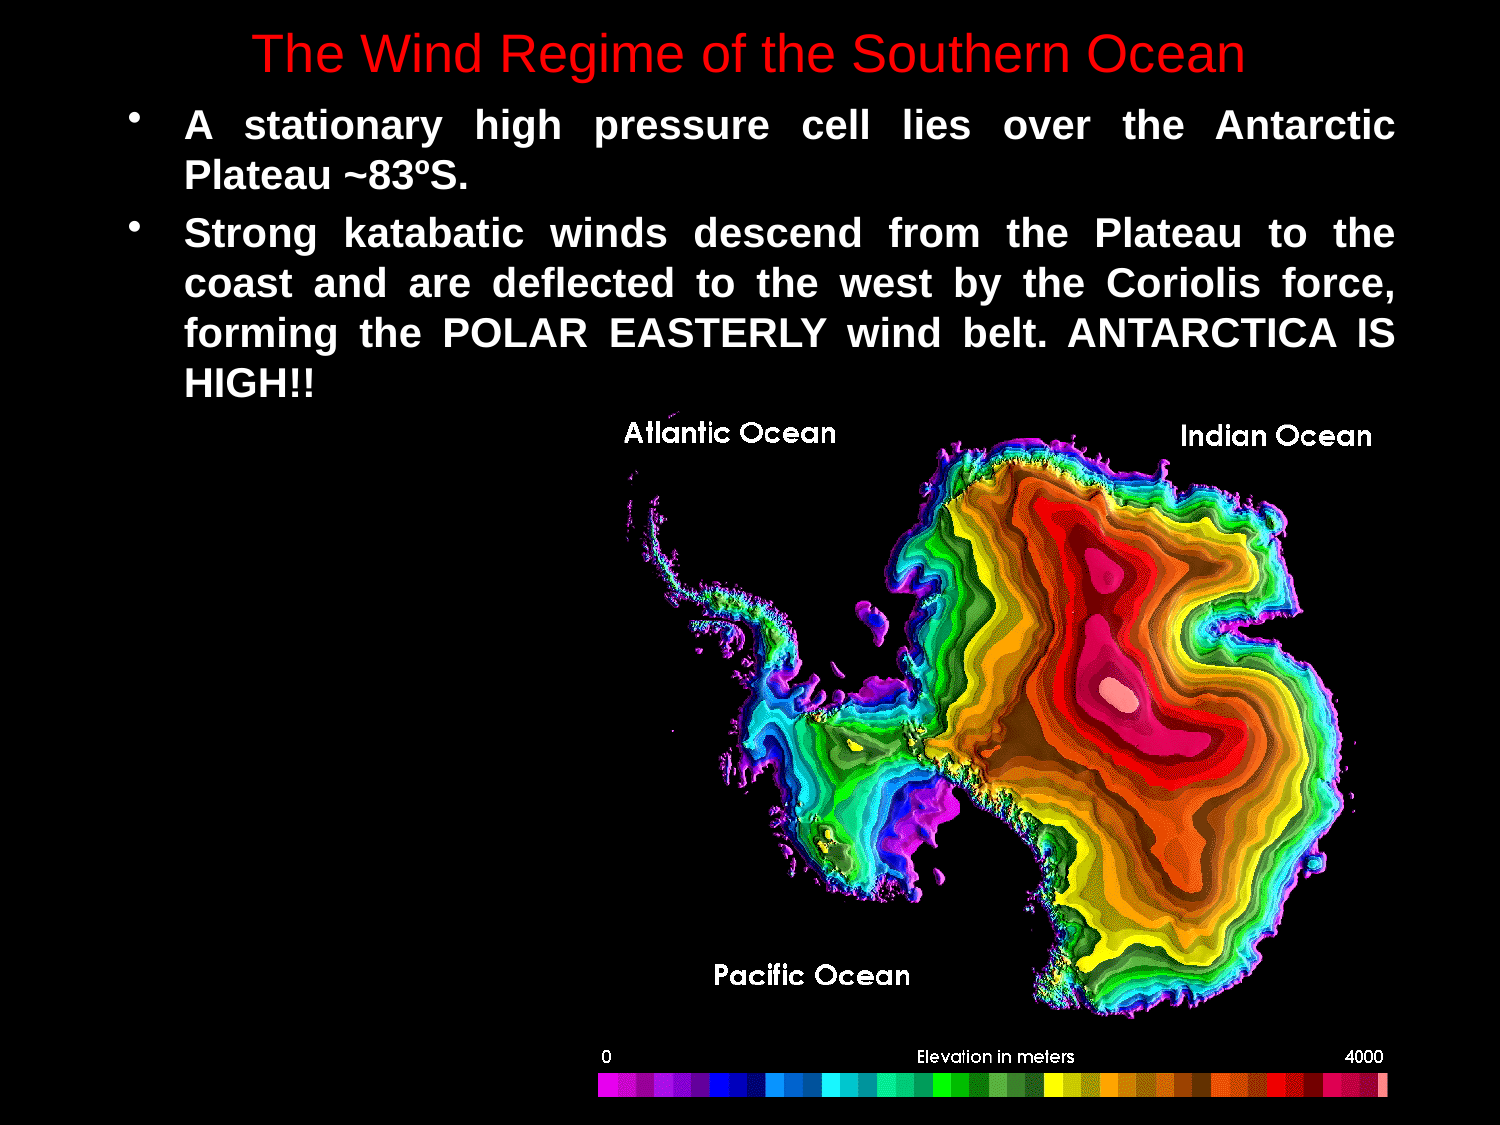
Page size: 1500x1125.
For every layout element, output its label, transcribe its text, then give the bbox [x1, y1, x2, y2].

title The Wind Regime of the Southern Ocean [112, 0, 1388, 89]
list A stationary high pressure cell lies over the Antarctic Plateau ~83ºS. Strong katabatic winds descend from the Plateau to the coast and are deflected to the west by the Coriolis force, forming the POLAR EASTERLY wind belt. ANTARCTICA IS HIGH!! [112, 89, 1412, 766]
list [596, 396, 1388, 1097]
